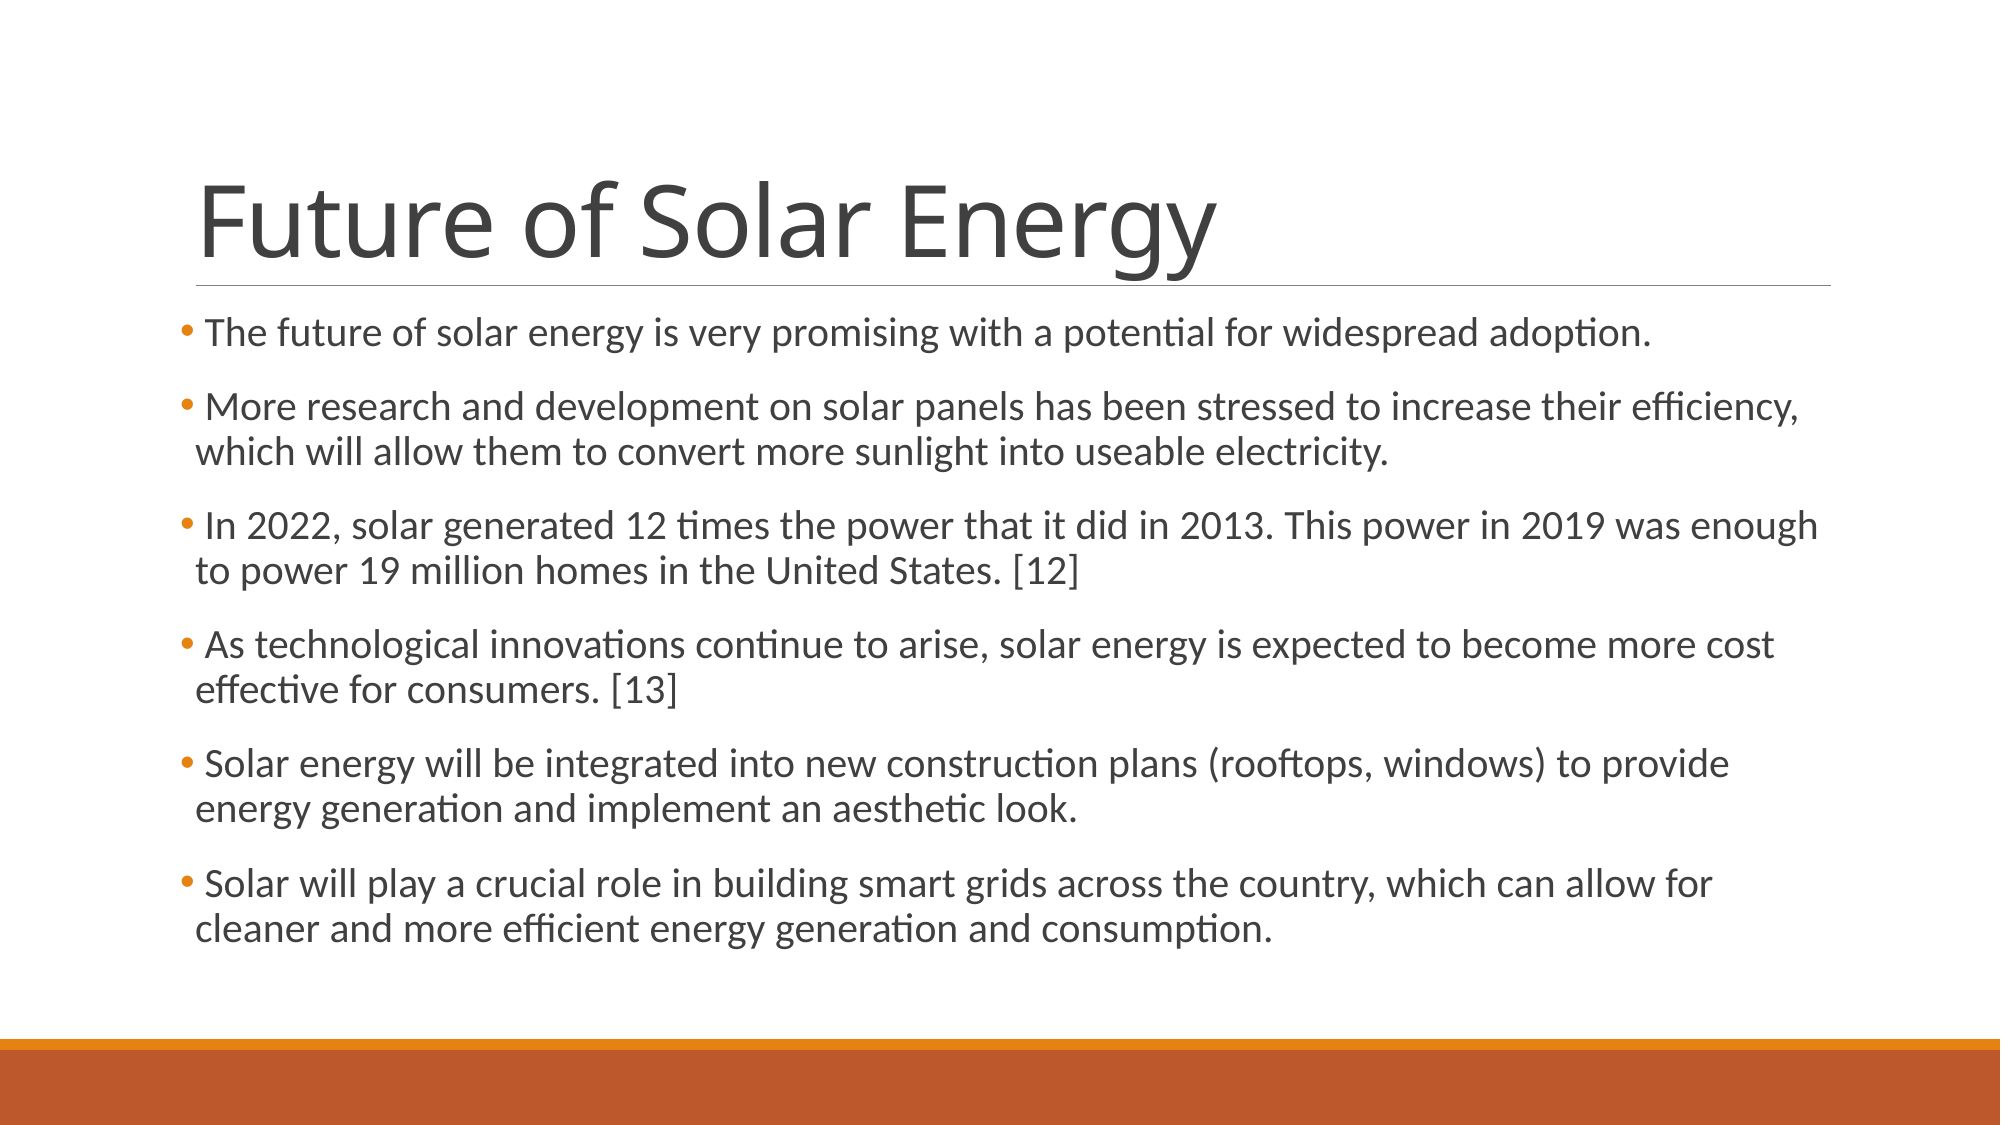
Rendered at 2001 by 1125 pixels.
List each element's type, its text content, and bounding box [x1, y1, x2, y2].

list The future of solar energy is very promising with a potential for widespread adoption. More research and development on solar panels has been stressed to increase their efficiency, which will allow them to convert more sunlight into useable electricity. In 2022, solar generated 12 times the power that it did in 2013. This power in 2019 was enough to power 19 million homes in the United States. [12] As technological innovations continue to arise, solar energy is expected to become more cost effective for consumers. [13] Solar energy will be integrated into new construction plans (rooftops, windows) to provide energy generation and implement an aesthetic look. Solar will play a crucial role in building smart grids across the country, which can allow for cleaner and more efficient energy generation and consumption. [180, 302, 1830, 963]
title Future of Solar Energy [180, 47, 1830, 285]
